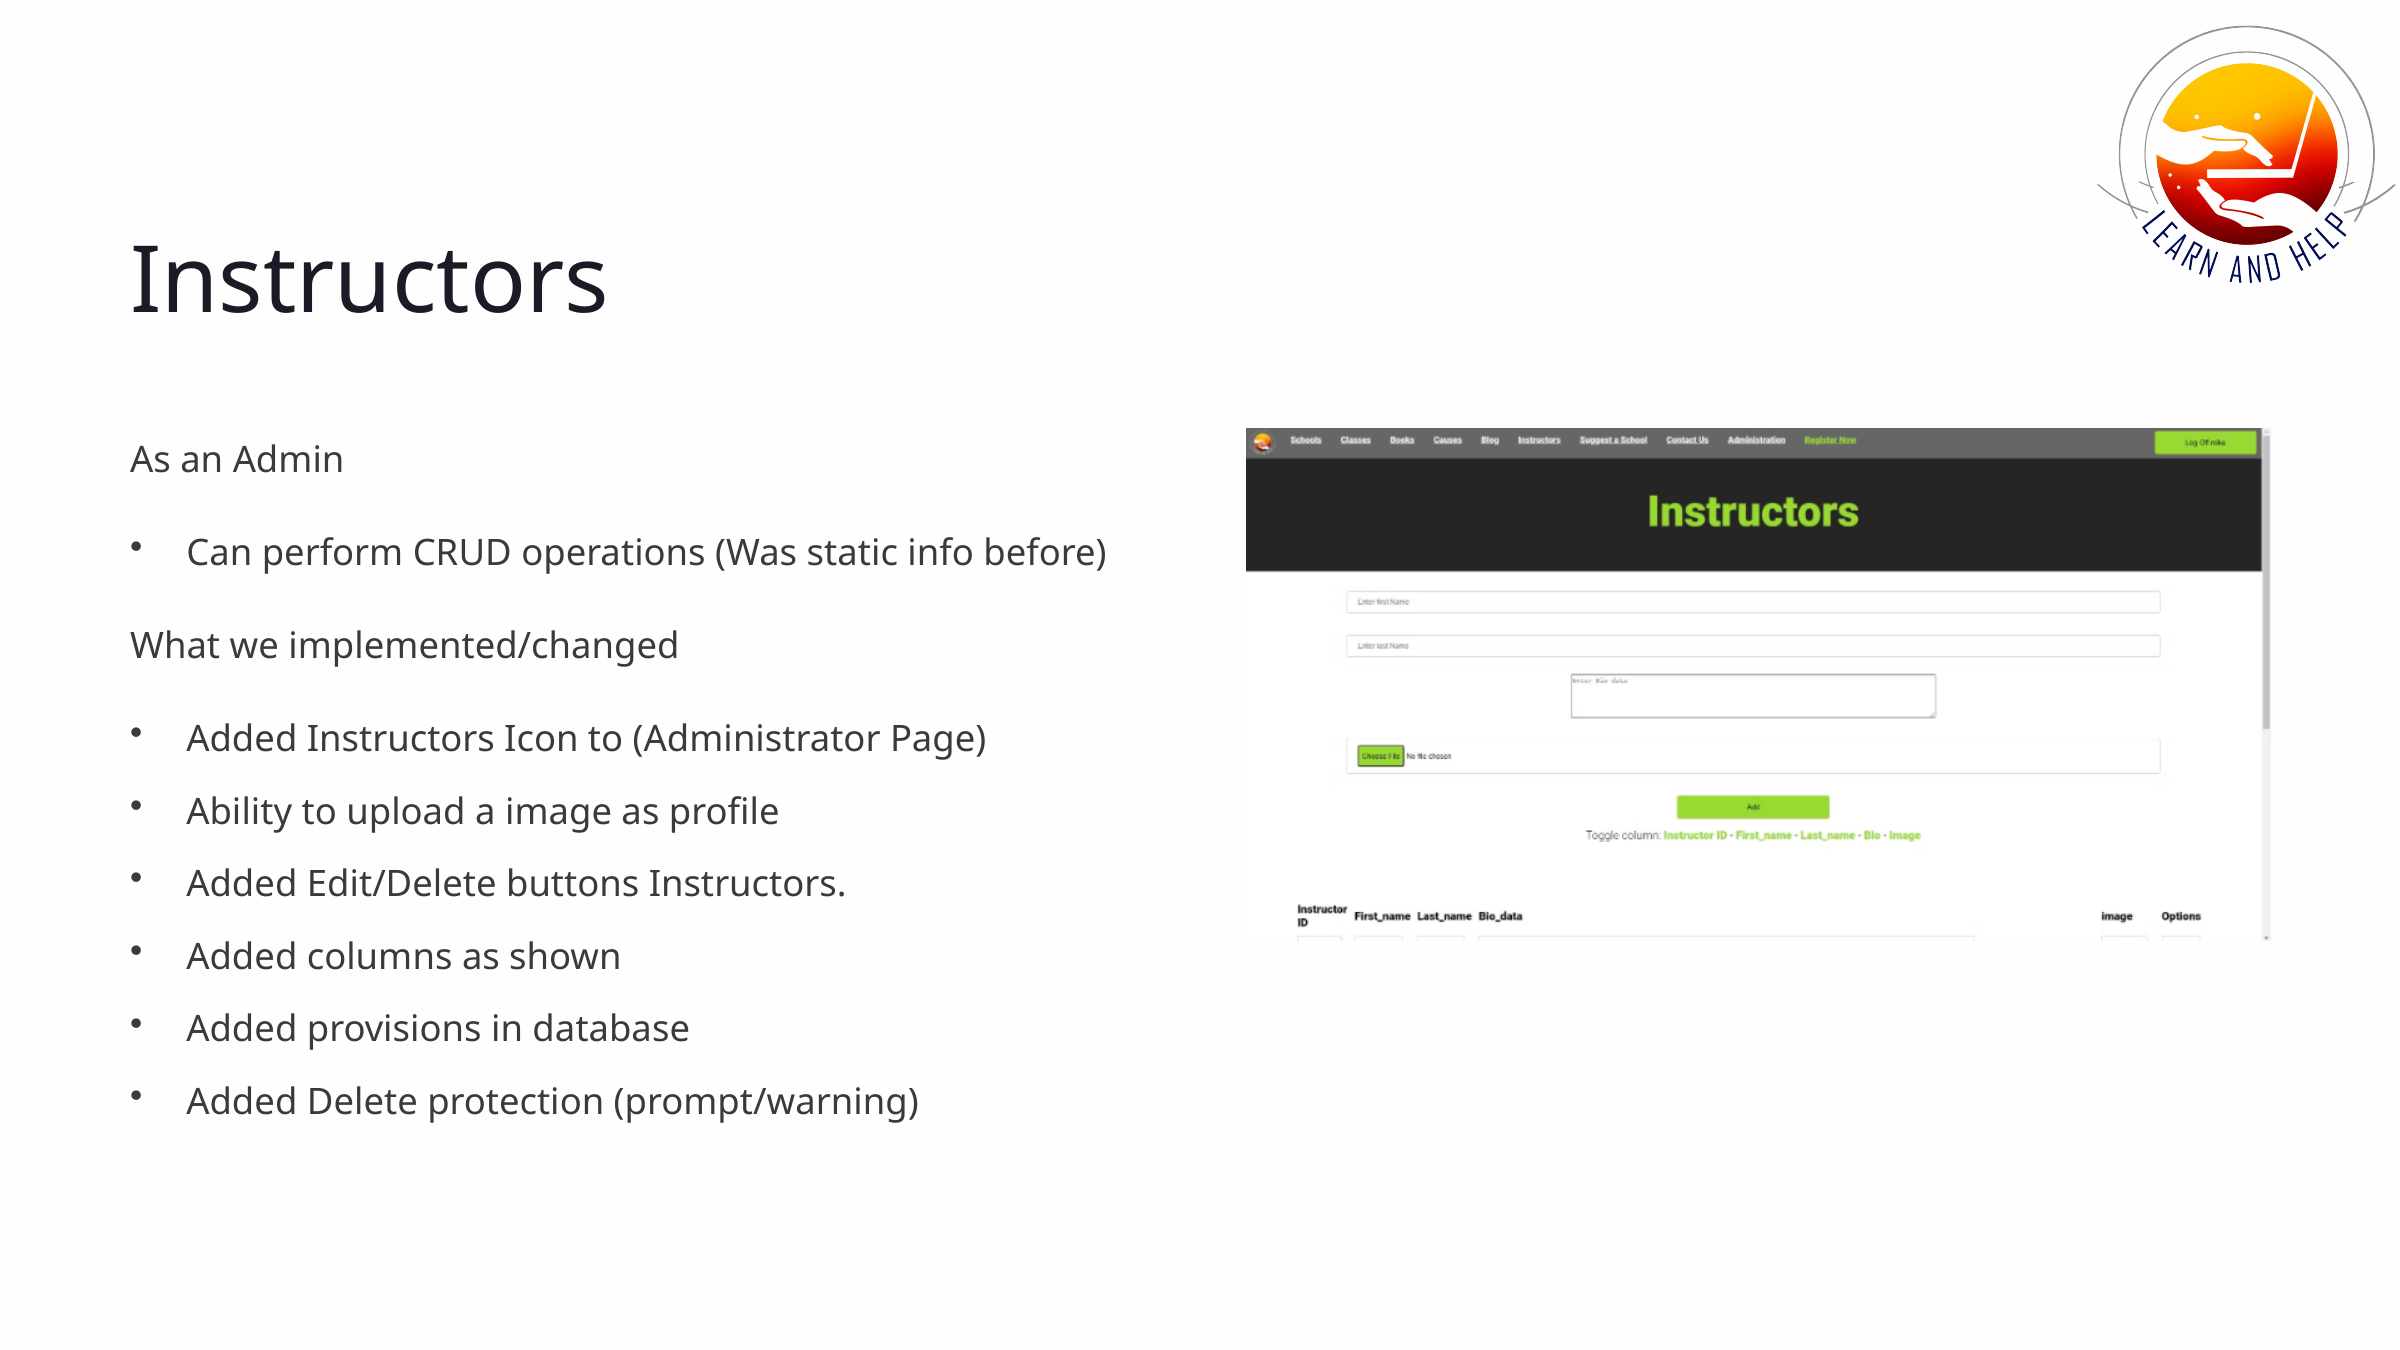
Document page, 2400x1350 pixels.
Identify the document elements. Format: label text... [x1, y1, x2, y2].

text_box Added Edit/Delete buttons Instructors. [130, 844, 1155, 905]
text_box Ability to upload a image as profile [130, 772, 1155, 832]
picture [1246, 428, 2271, 941]
text_box What we implemented/changed [130, 606, 1155, 667]
text_box Can perform CRUD operations (Was static info before) [130, 513, 1155, 574]
text_box As an Admin [130, 420, 1155, 481]
text_box Added columns as shown [130, 917, 1155, 977]
text_box Instructors [130, 215, 1061, 332]
text_box Added Delete protection (prompt/warning) [130, 1062, 1155, 1122]
text_box Added Instructors Icon to (Administrator Page) [130, 699, 1155, 760]
text_box Added provisions in database [130, 989, 1155, 1050]
picture [2069, 0, 2400, 309]
